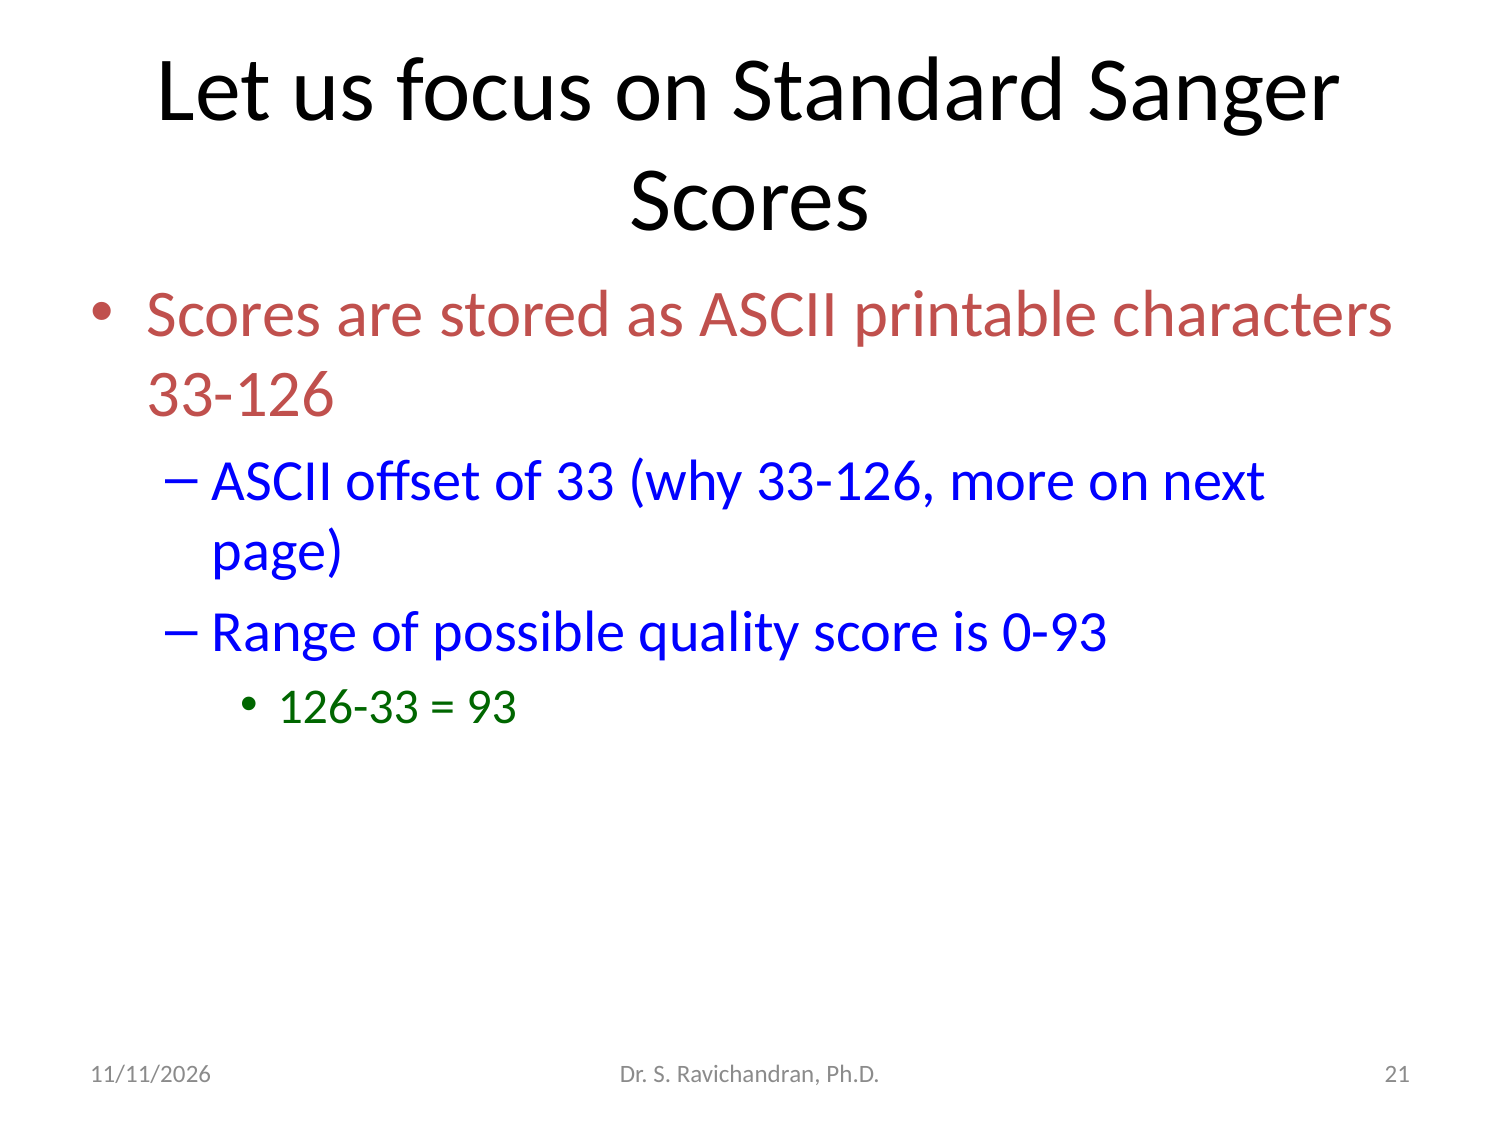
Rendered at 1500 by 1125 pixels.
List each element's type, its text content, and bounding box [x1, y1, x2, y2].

list Scores are stored as ASCII printable characters 33-126 ASCII offset of 33 (why 33-126, more on next page) Range of possible quality score is 0-93 126-33 = 93 [74, 262, 1426, 1006]
title Let us focus on Standard Sanger Scores [74, 44, 1426, 233]
footer Dr. S. Ravichandran, Ph.D. [512, 1042, 988, 1103]
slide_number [75, 1042, 425, 1103]
slide_number 21 [1074, 1042, 1425, 1103]
